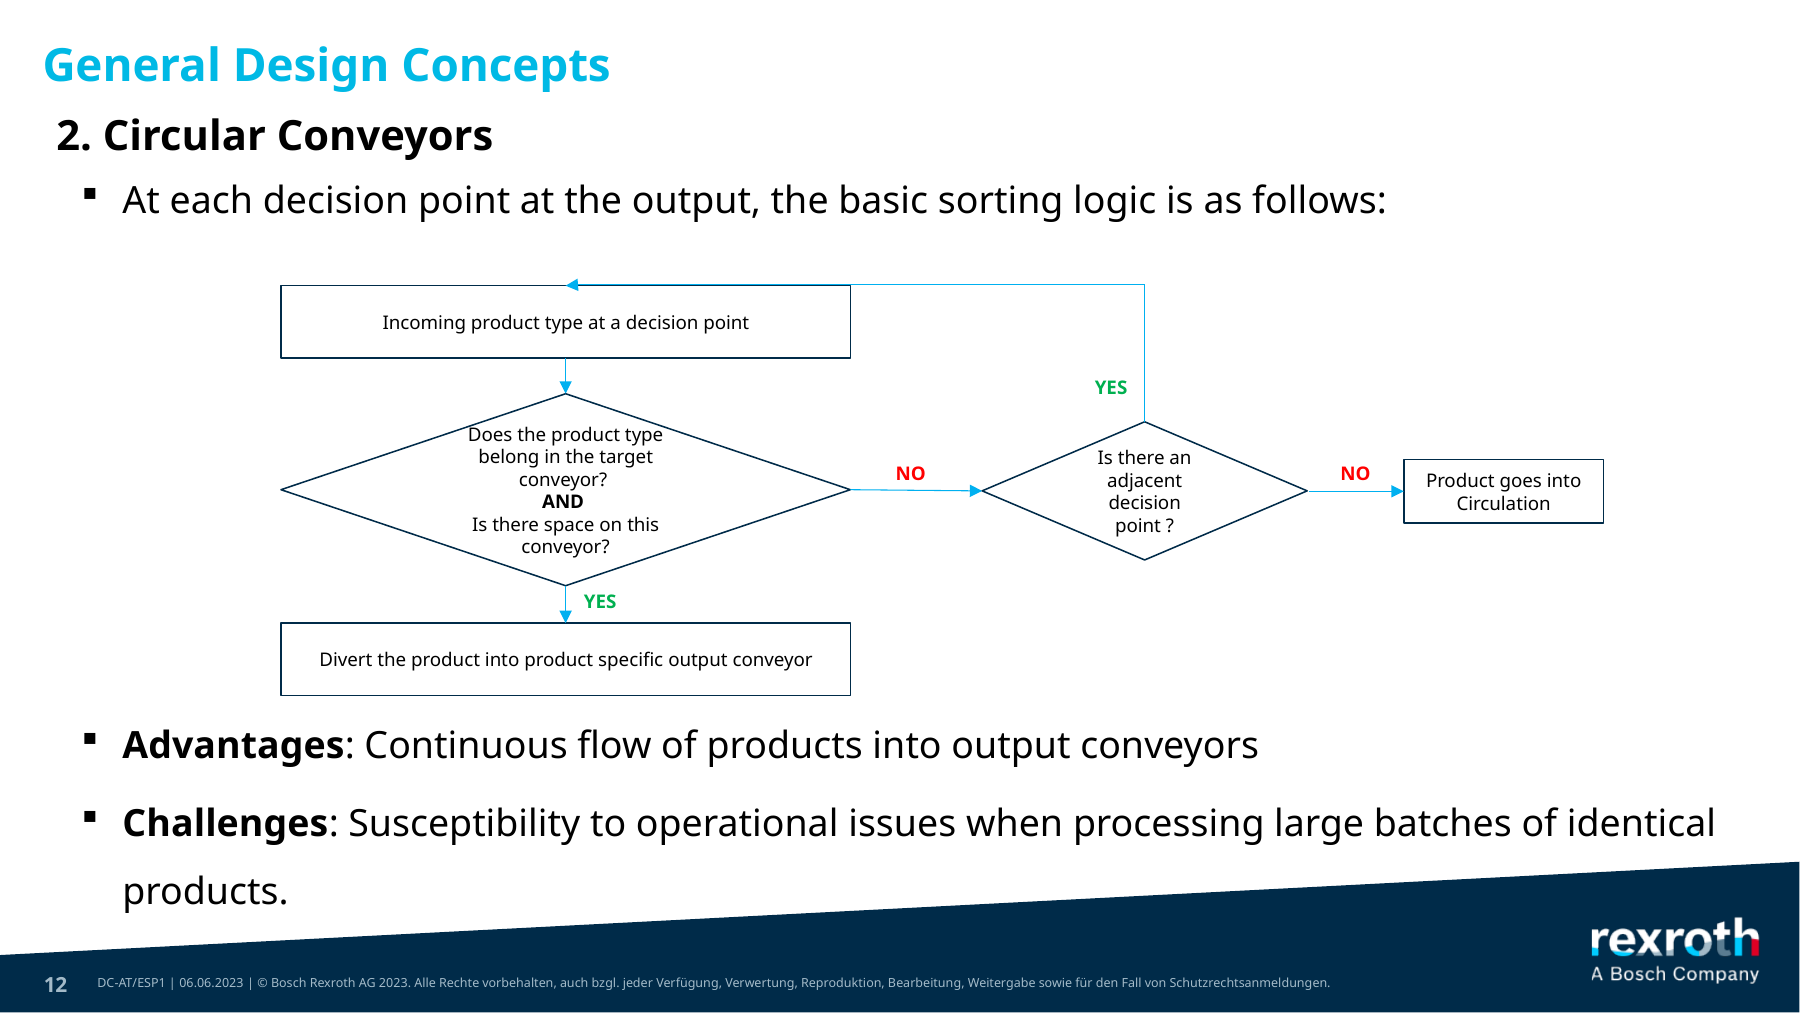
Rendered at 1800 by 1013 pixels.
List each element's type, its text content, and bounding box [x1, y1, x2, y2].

text_box At each decision point at the output, the basic sorting logic is as follows: [81, 176, 1771, 239]
text_box 2. Circular Conveyors [56, 115, 1771, 179]
list General Design Concepts [42, 42, 1758, 107]
slide_number 12 [43, 971, 99, 1013]
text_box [280, 285, 1604, 696]
text_box Advantages: Continuous flow of products into output conveyors Challenges: Susceptibility to operational issues when processing large batches of identical products. [81, 698, 1771, 864]
